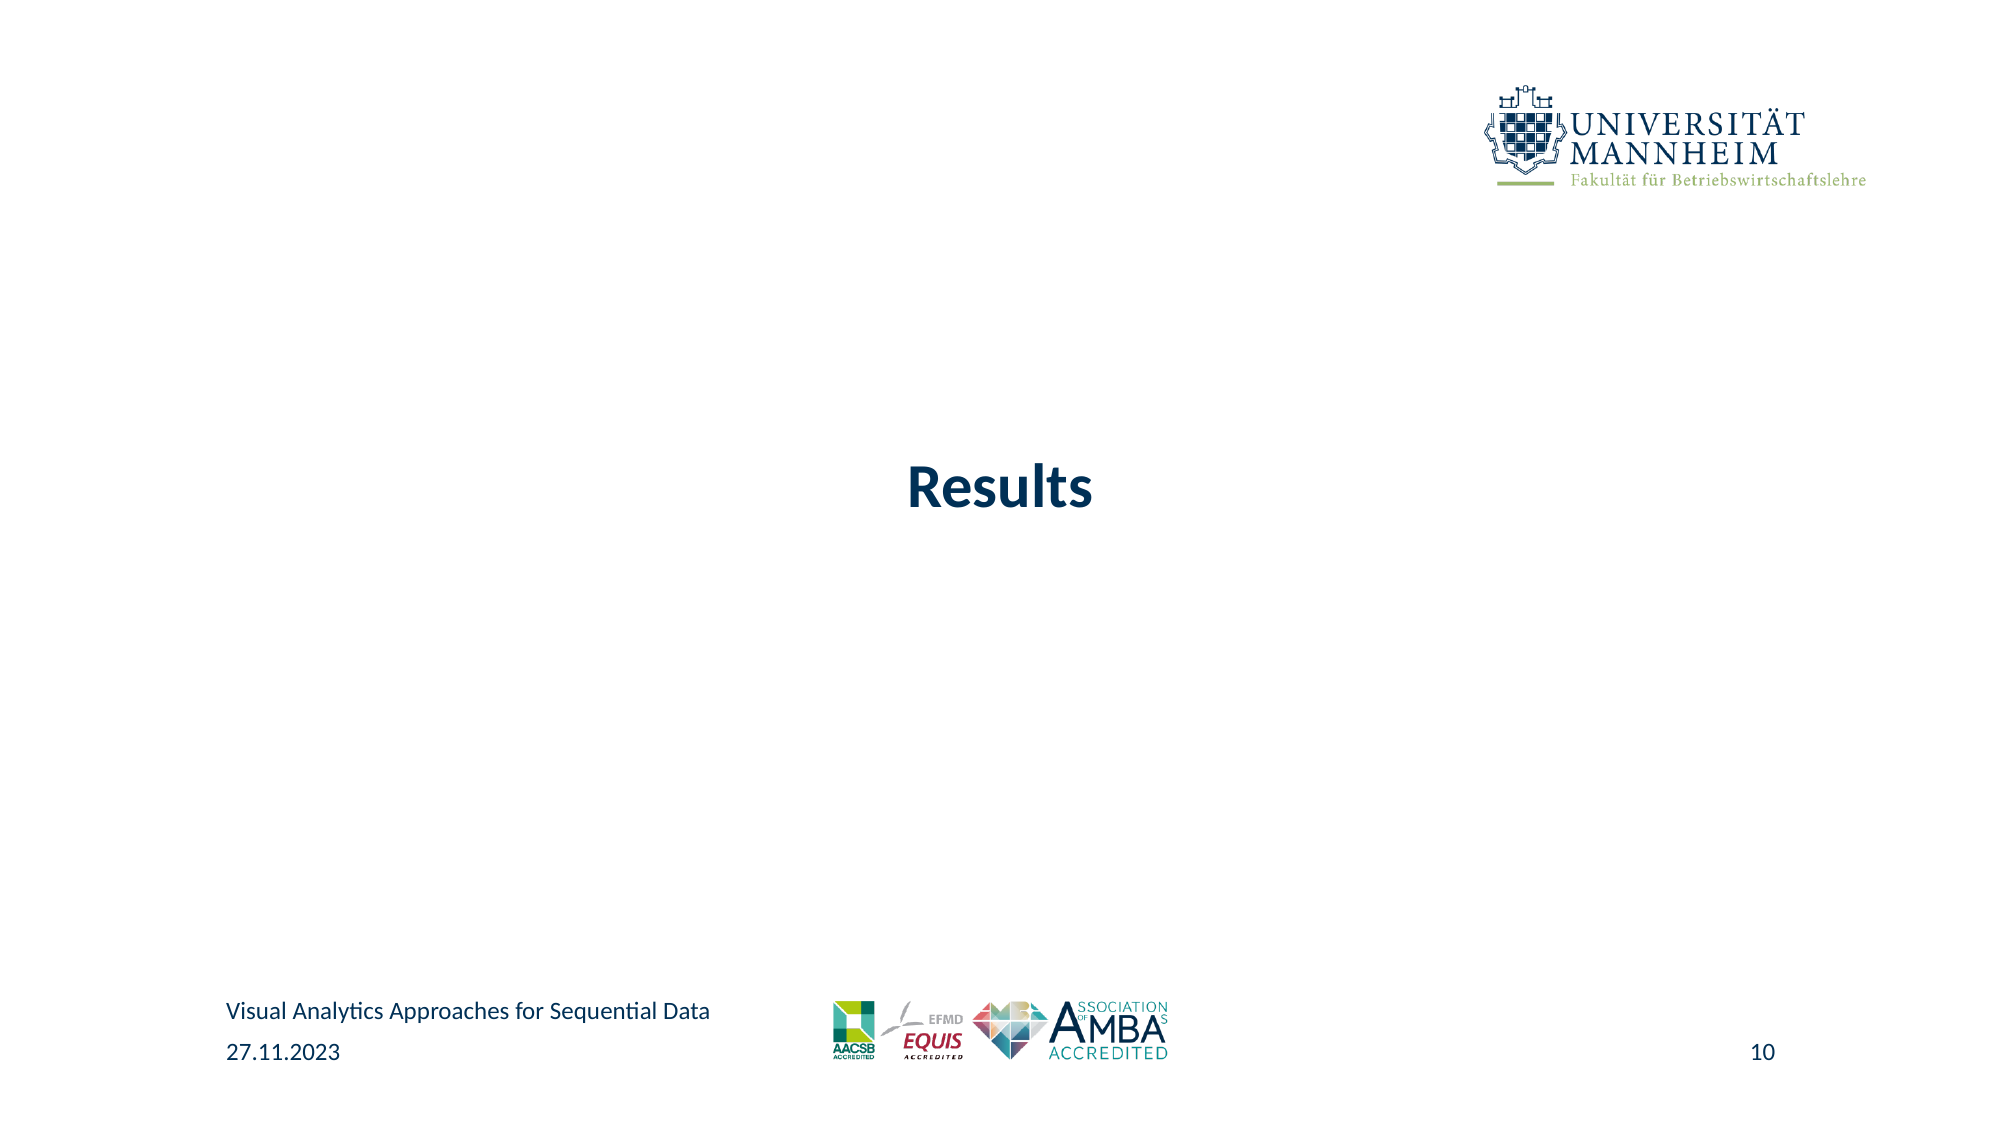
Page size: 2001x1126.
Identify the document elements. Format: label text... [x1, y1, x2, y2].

picture [1477, 78, 1872, 196]
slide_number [226, 1035, 693, 1066]
picture [829, 1000, 1172, 1060]
slide_number 10 [1544, 1035, 1776, 1066]
title Results [149, 445, 1851, 522]
footer Visual Analytics Approaches for Sequential Data [226, 994, 860, 1024]
